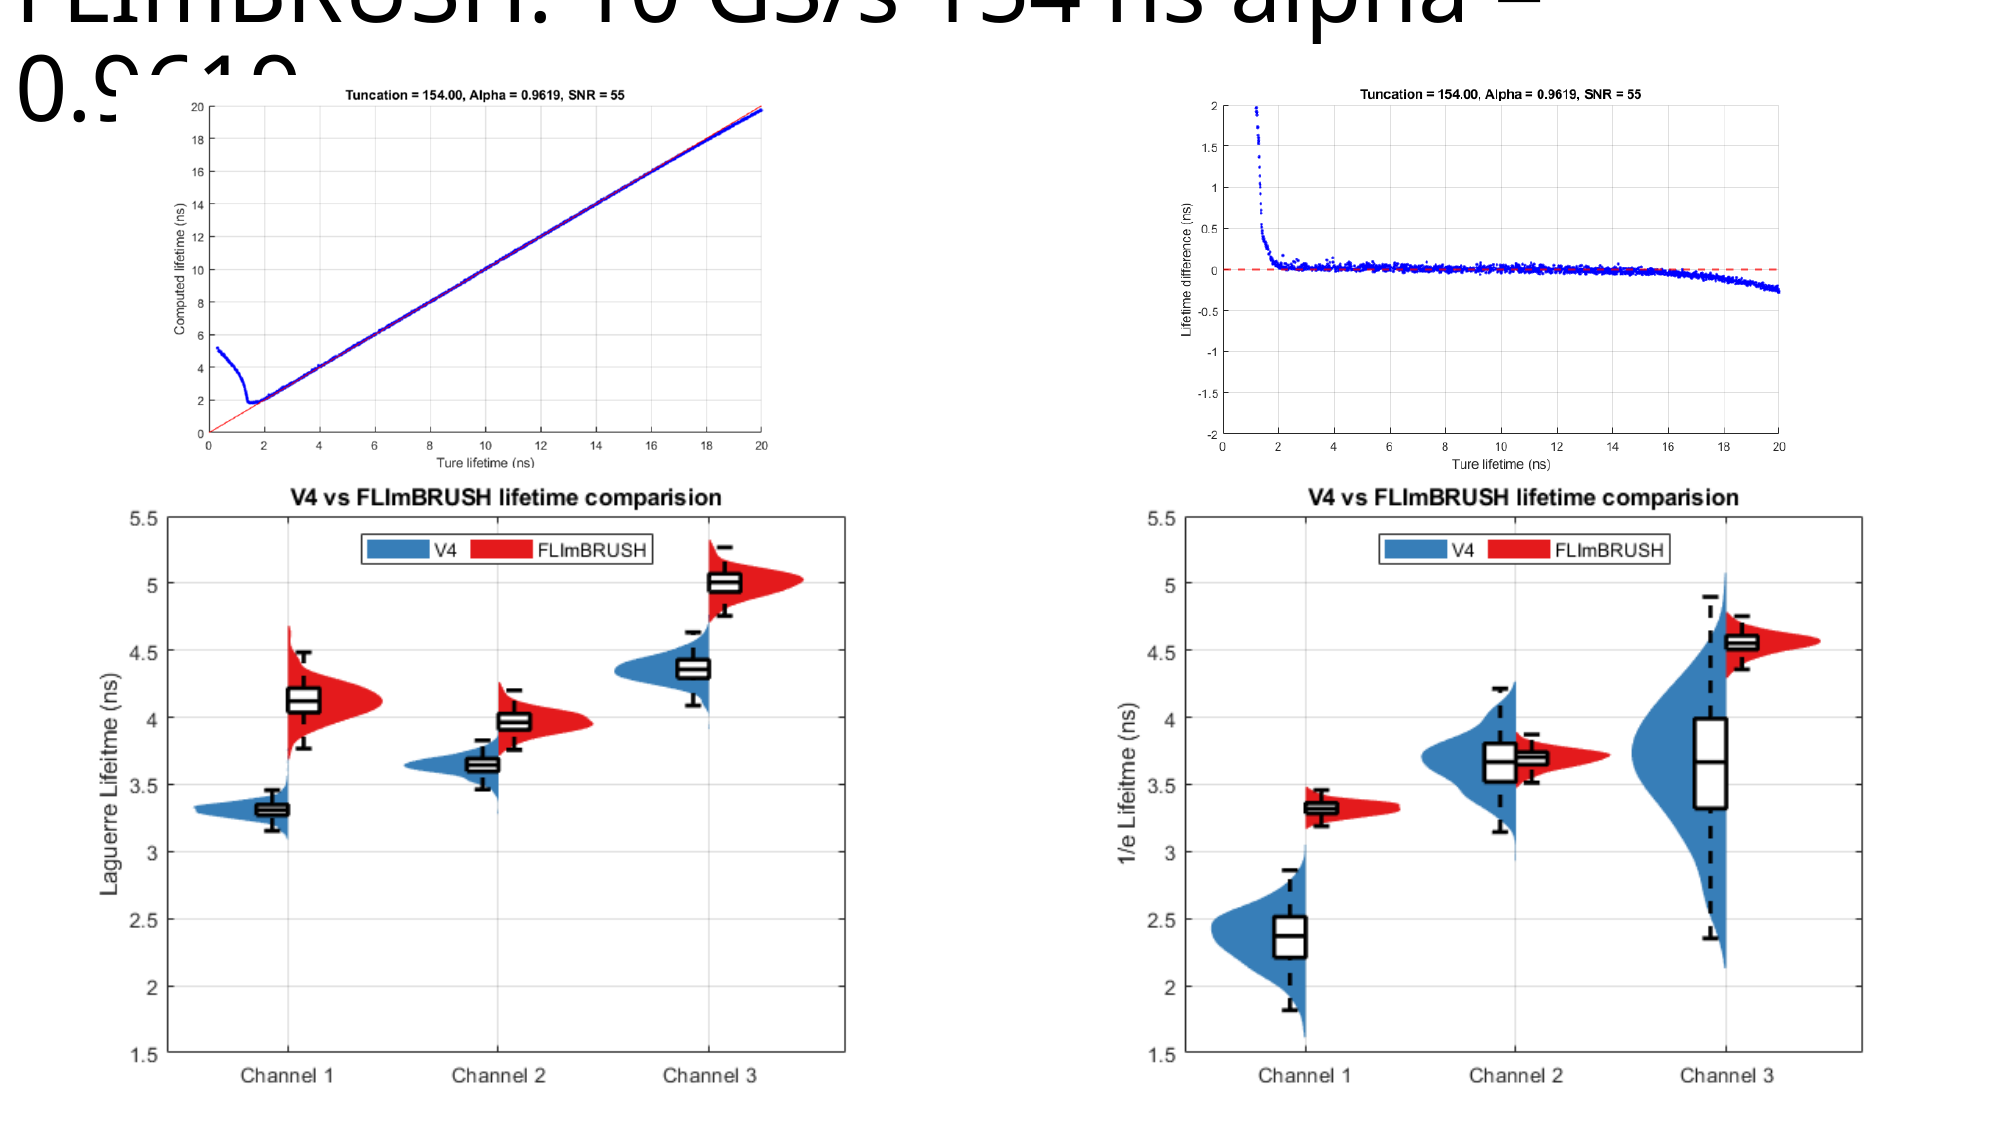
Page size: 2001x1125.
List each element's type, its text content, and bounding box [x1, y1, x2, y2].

picture [53, 75, 929, 1125]
picture [1070, 74, 1947, 1125]
title FLImBRUSH: 10 GS/s 154 ns alpha = 0.9619 [0, 0, 1725, 152]
